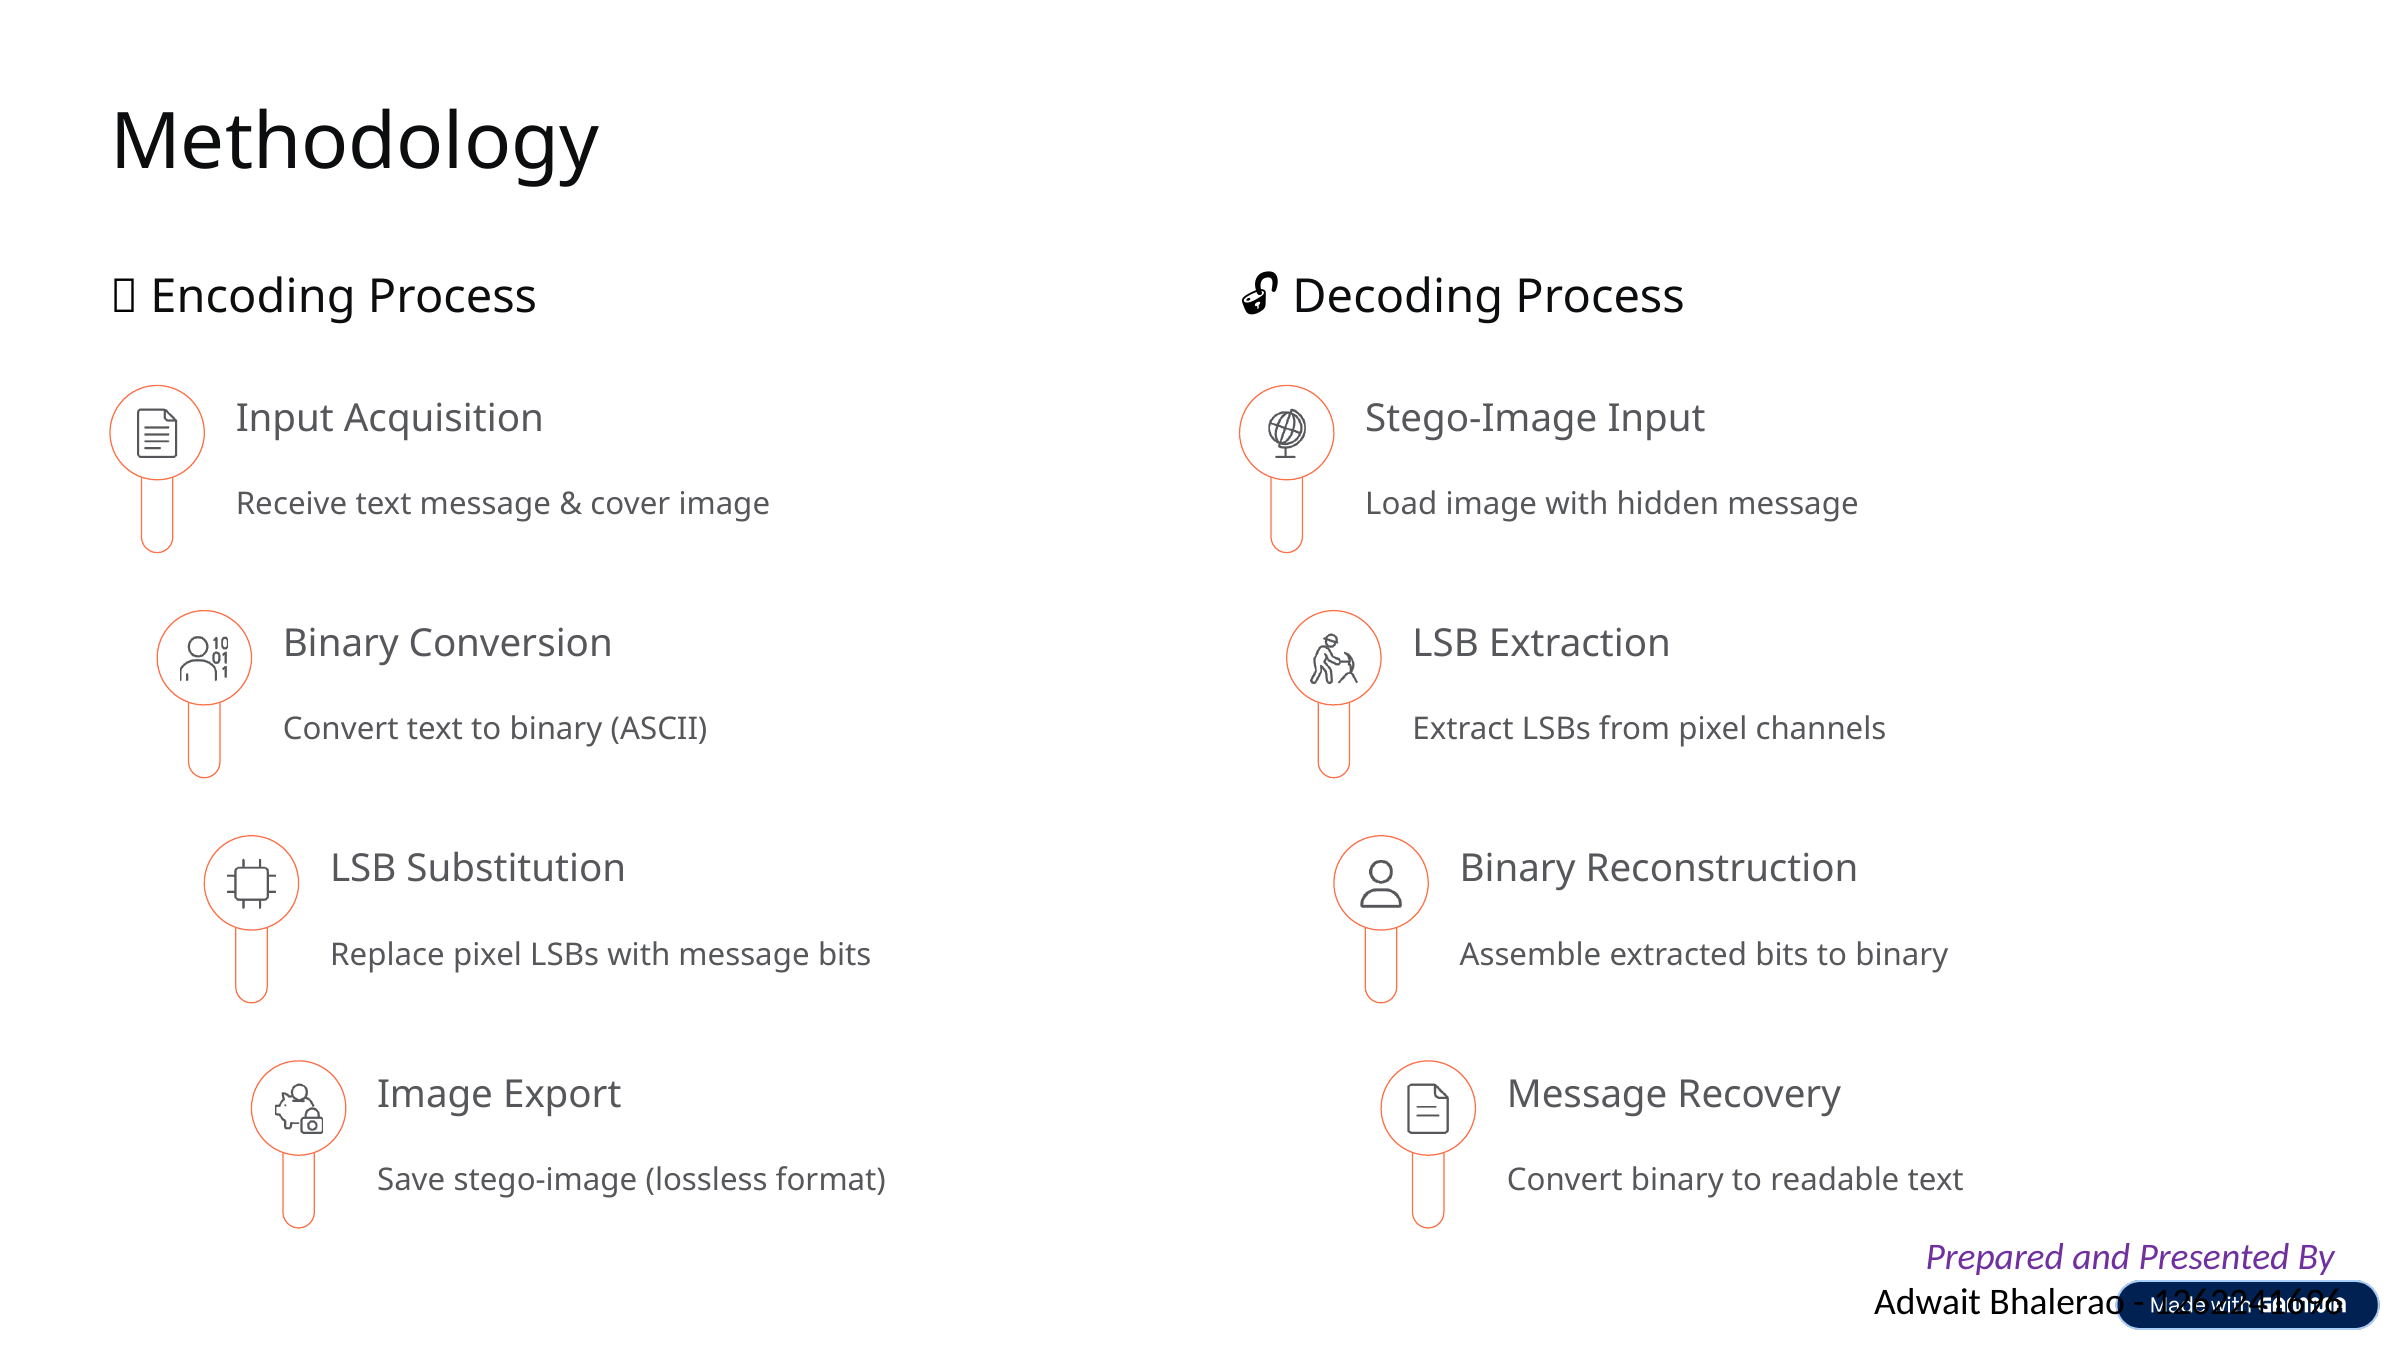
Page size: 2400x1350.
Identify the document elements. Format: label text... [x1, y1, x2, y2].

text_box Replace pixel LSBs with message bits [330, 921, 1162, 972]
text_box Receive text message & cover image [235, 470, 1162, 522]
text_box [157, 610, 252, 705]
text_box Methodology [110, 86, 897, 185]
text_box 🔐 Encoding Process [109, 263, 584, 324]
text_box Prepared and Presented By Adwait Bhalerao - 1262241696 [1158, 1224, 2359, 1330]
picture [2106, 1271, 2389, 1339]
text_box [141, 478, 173, 553]
text_box [1333, 835, 1429, 931]
text_box Binary Conversion [282, 615, 676, 665]
text_box Save stego-image (lossless format) [377, 1146, 1162, 1197]
picture [180, 628, 228, 688]
text_box Convert binary to readable text [1506, 1146, 2292, 1197]
text_box LSB Extraction [1412, 615, 1806, 665]
text_box [1318, 703, 1350, 778]
text_box [188, 703, 220, 778]
text_box Convert text to binary (ASCII) [282, 696, 1162, 747]
text_box [235, 928, 268, 1003]
text_box Extract LSBs from pixel channels [1412, 696, 2292, 747]
text_box LSB Substitution [330, 840, 724, 890]
text_box Load image with hidden message [1365, 470, 2292, 522]
picture [1357, 853, 1405, 913]
text_box [1381, 1060, 1476, 1156]
text_box [1239, 385, 1334, 480]
text_box [282, 1153, 315, 1228]
text_box [1270, 478, 1303, 553]
text_box Binary Reconstruction [1459, 840, 1869, 890]
text_box [1286, 610, 1382, 705]
picture [1263, 403, 1311, 463]
text_box Assemble extracted bits to binary [1459, 921, 2292, 972]
picture [227, 853, 276, 913]
text_box [1365, 928, 1397, 1003]
text_box [204, 835, 299, 931]
picture [1310, 628, 1358, 688]
picture [1404, 1078, 1452, 1138]
text_box 🔓 Decoding Process [1239, 263, 1719, 324]
text_box Message Recovery [1506, 1065, 1900, 1115]
text_box [251, 1060, 346, 1156]
picture [274, 1078, 323, 1138]
text_box Stego-Image Input [1365, 390, 1759, 440]
text_box Image Export [377, 1065, 771, 1115]
text_box [110, 385, 205, 480]
picture [133, 403, 181, 463]
text_box [1412, 1153, 1444, 1224]
text_box Input Acquisition [235, 390, 629, 440]
